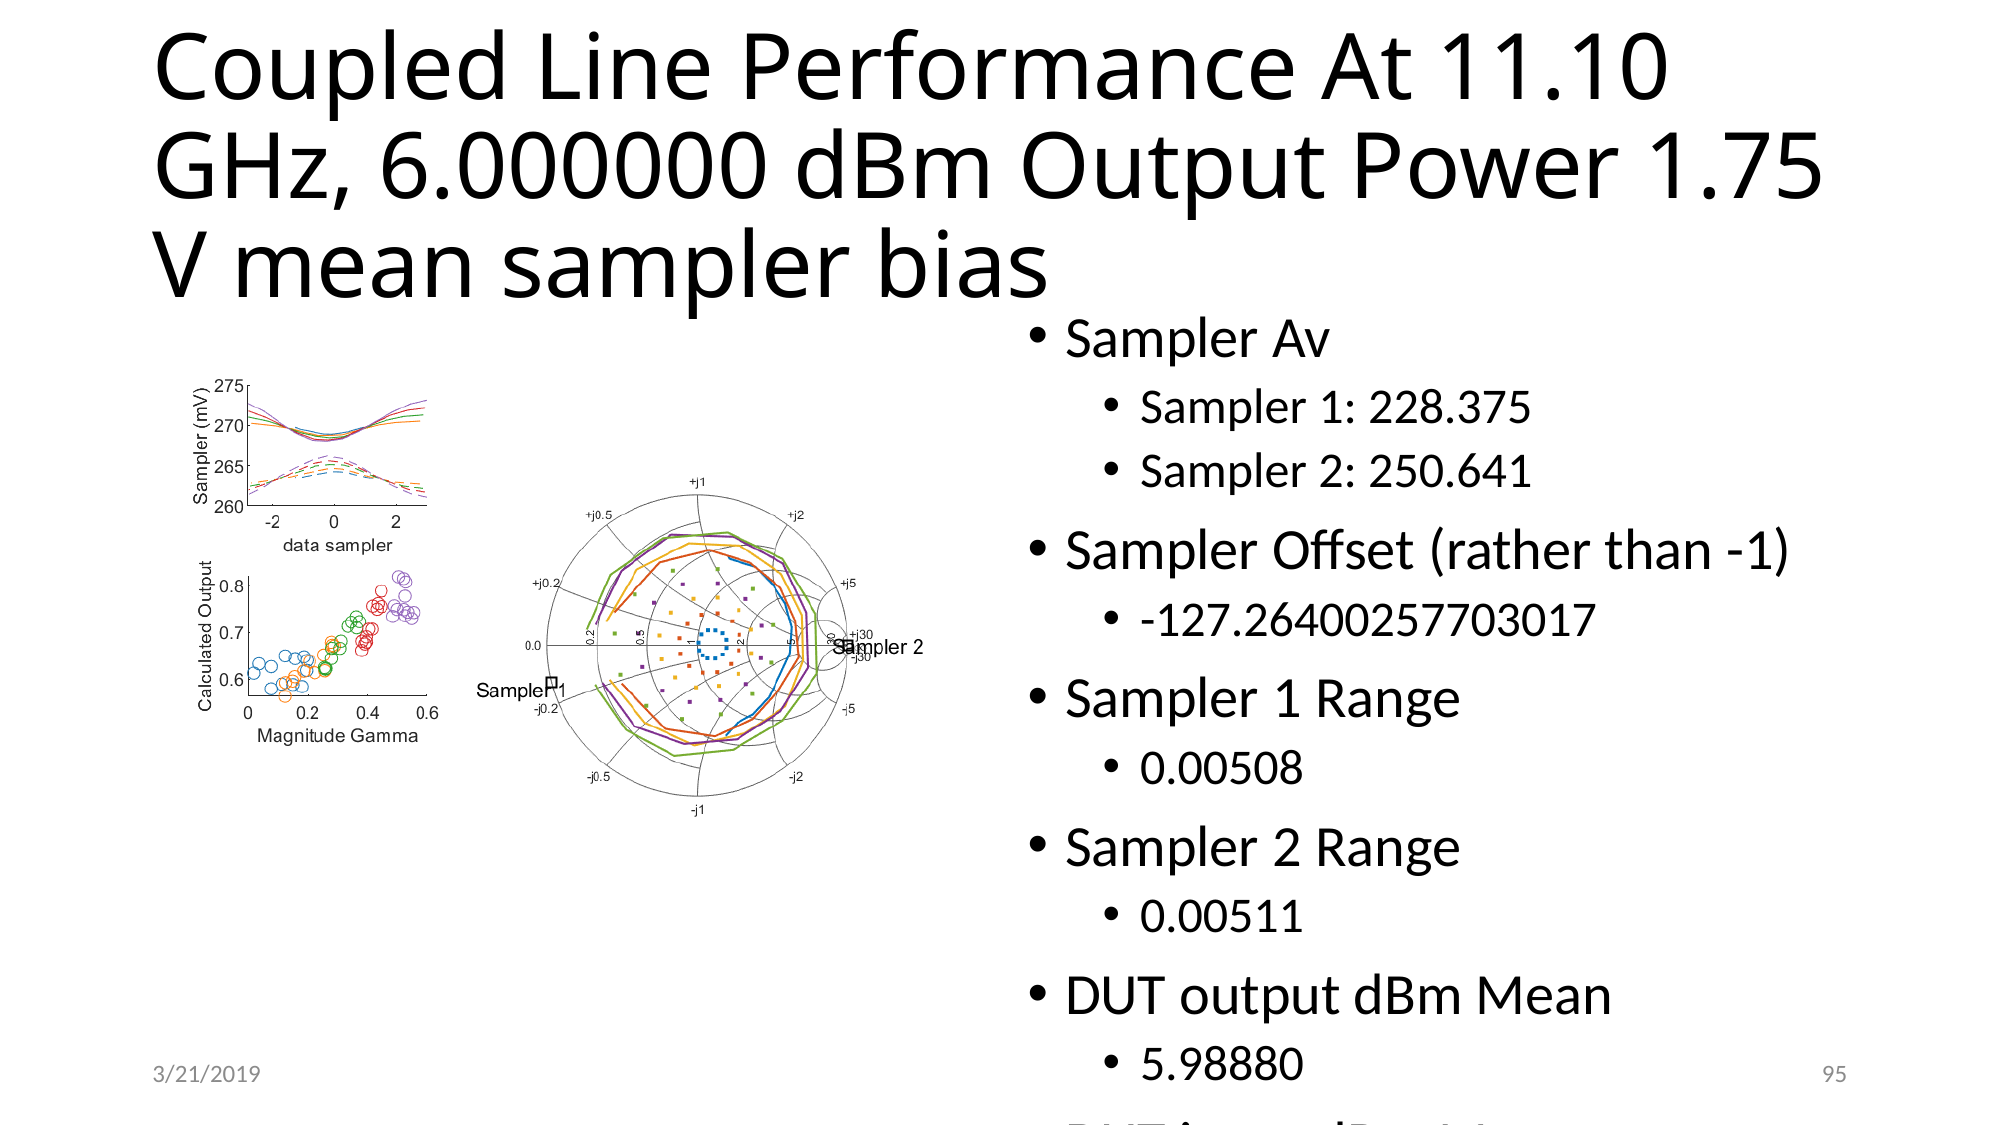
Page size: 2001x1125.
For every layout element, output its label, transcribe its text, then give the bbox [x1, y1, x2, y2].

title Coupled Line Performance At 11.10 GHz, 6.000000 dBm Output Power 1.75 V mean sampler bias [137, 59, 1863, 278]
list Sampler Av Sampler 1: 228.375 Sampler 2: 250.641 Sampler Offset (rather than -1) -127.26400257703017 Sampler 1 Range 0.00508 Sampler 2 Range 0.00511 DUT output dBm Mean 5.98880 DUT input dBm Mean 6.47356 RMS Error 0.37670 [1012, 299, 1863, 1014]
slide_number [137, 1042, 588, 1103]
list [137, 337, 988, 975]
slide_number ‹#› [1412, 1042, 1863, 1103]
footer [662, 1042, 1338, 1103]
